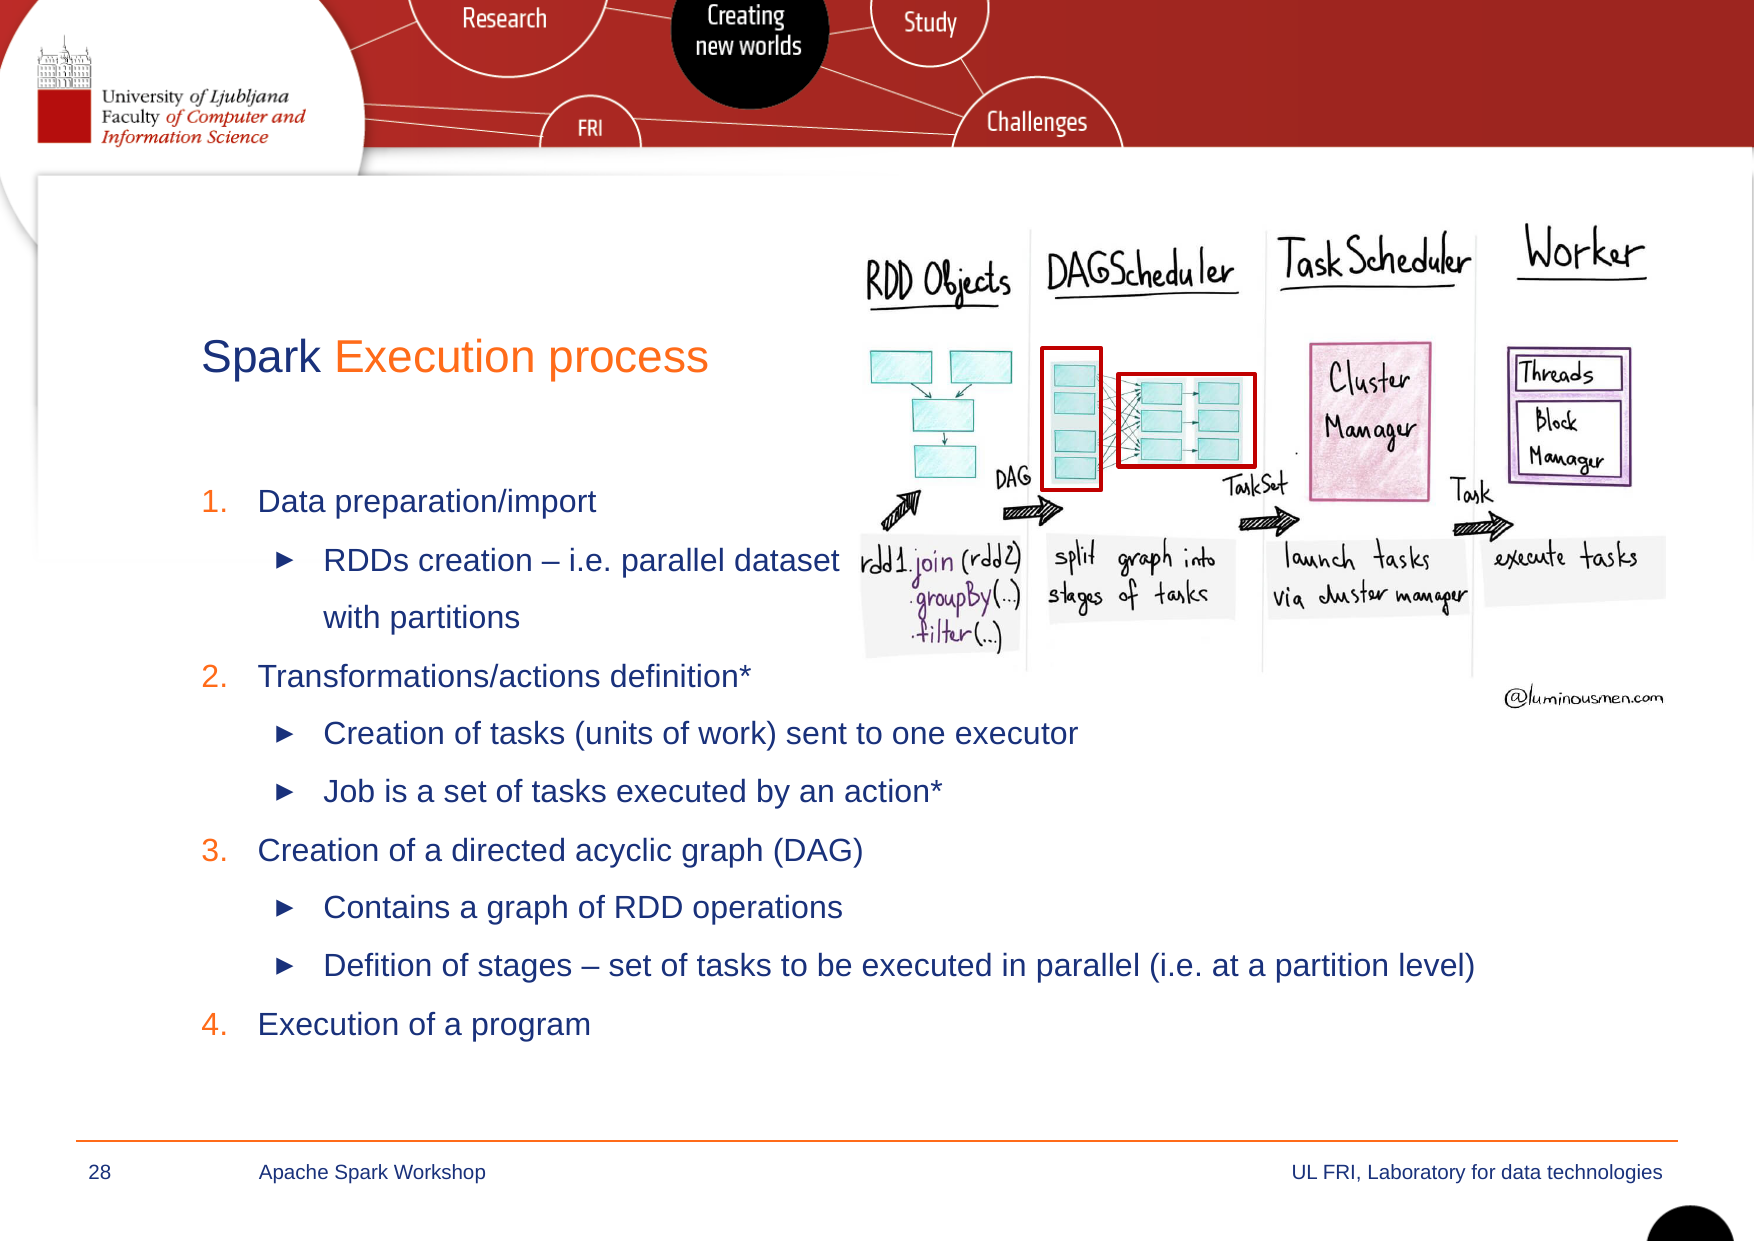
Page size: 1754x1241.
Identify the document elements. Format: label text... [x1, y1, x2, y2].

picture [0, 0, 1754, 1241]
list Data preparation/import RDDs creation – i.e. parallel dataset with partitions Transformations/actions definition* Creation of tasks (units of work) sent to one executor Job is a set of tasks executed by an action* Creation of a directed acyclic graph (DAG) Contains a graph of RDD operations Defition of stages – set of tasks to be executed in parallel (i.e. at a partition level) Execution of a program [186, 446, 1582, 1089]
title Spark Execution process [186, 250, 847, 398]
